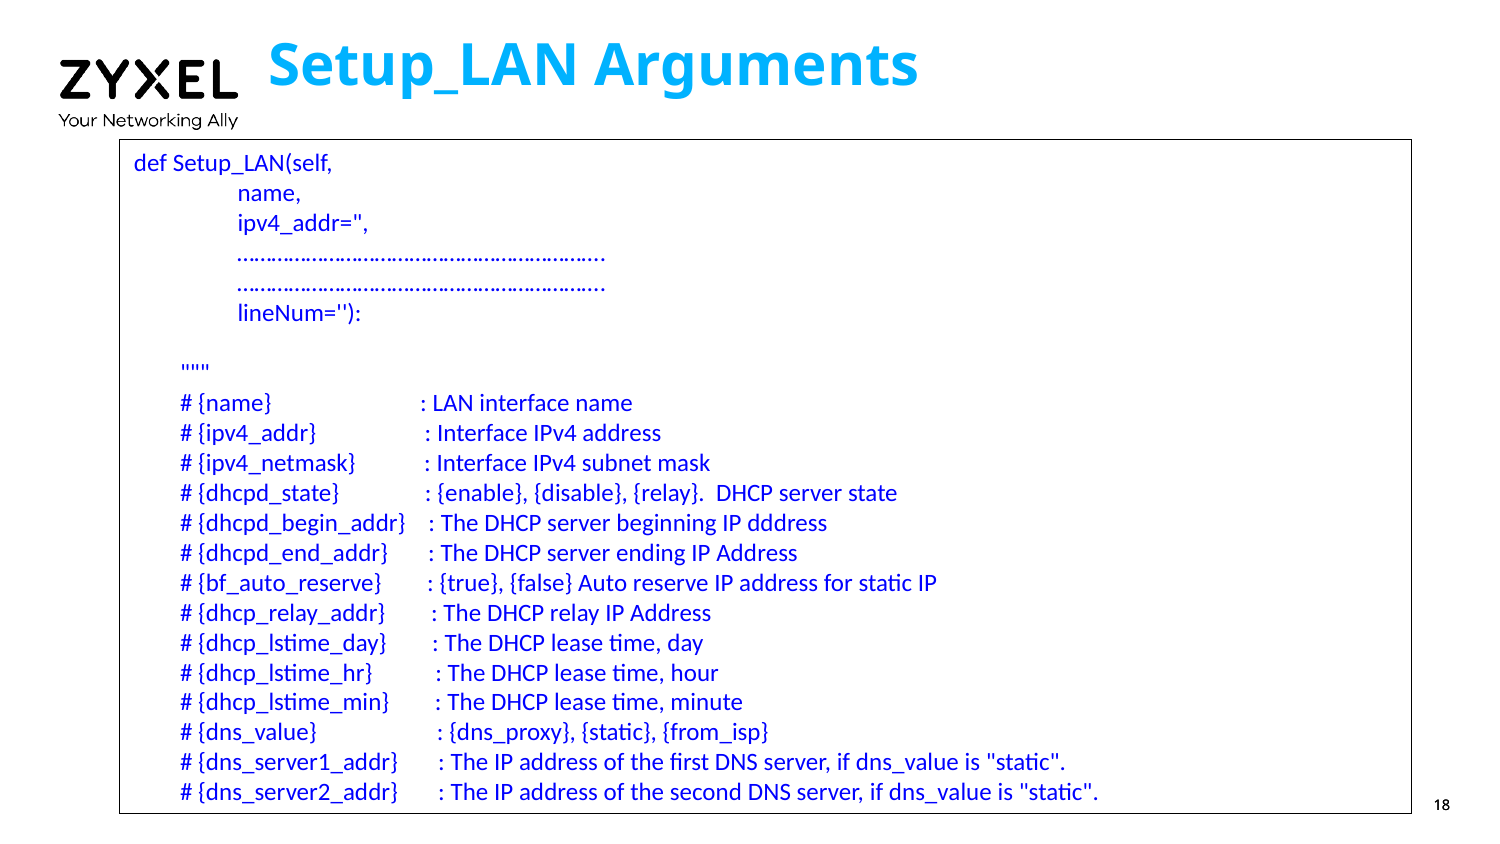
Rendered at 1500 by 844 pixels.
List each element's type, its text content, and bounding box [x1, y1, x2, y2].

title Setup_LAN Arguments [268, 35, 1387, 99]
picture [0, 20, 296, 169]
text_box def Setup_LAN(self, name, ipv4_addr=", ………………………………………………………. ………………………………………………………. lineNum=''): """ # {name} : LAN interface name # {ipv4_addr} : Interface IPv4 address # {ipv4_netmask} : Interface IPv4 subnet mask # {dhcpd_state} : {enable}, {disable}, {relay}. DHCP server state # {dhcpd_begin_addr} : The DHCP server beginning IP dddress # {dhcpd_end_addr} : The DHCP server ending IP Address # {bf_auto_reserve} : {true}, {false} Auto reserve IP address for static IP # {dhcp_relay_addr} : The DHCP relay IP Address # {dhcp_lstime_day} : The DHCP lease time, day # {dhcp_lstime_hr} : The DHCP lease time, hour # {dhcp_lstime_min} : The DHCP lease time, minute # {dns_value} : {dns_proxy}, {static}, {from_isp} # {dns_server1_addr} : The IP address of the first DNS server, if dns_value is "static". # {dns_server2_addr} : The IP address of the second DNS server, if dns_value is "static". [119, 139, 1412, 814]
